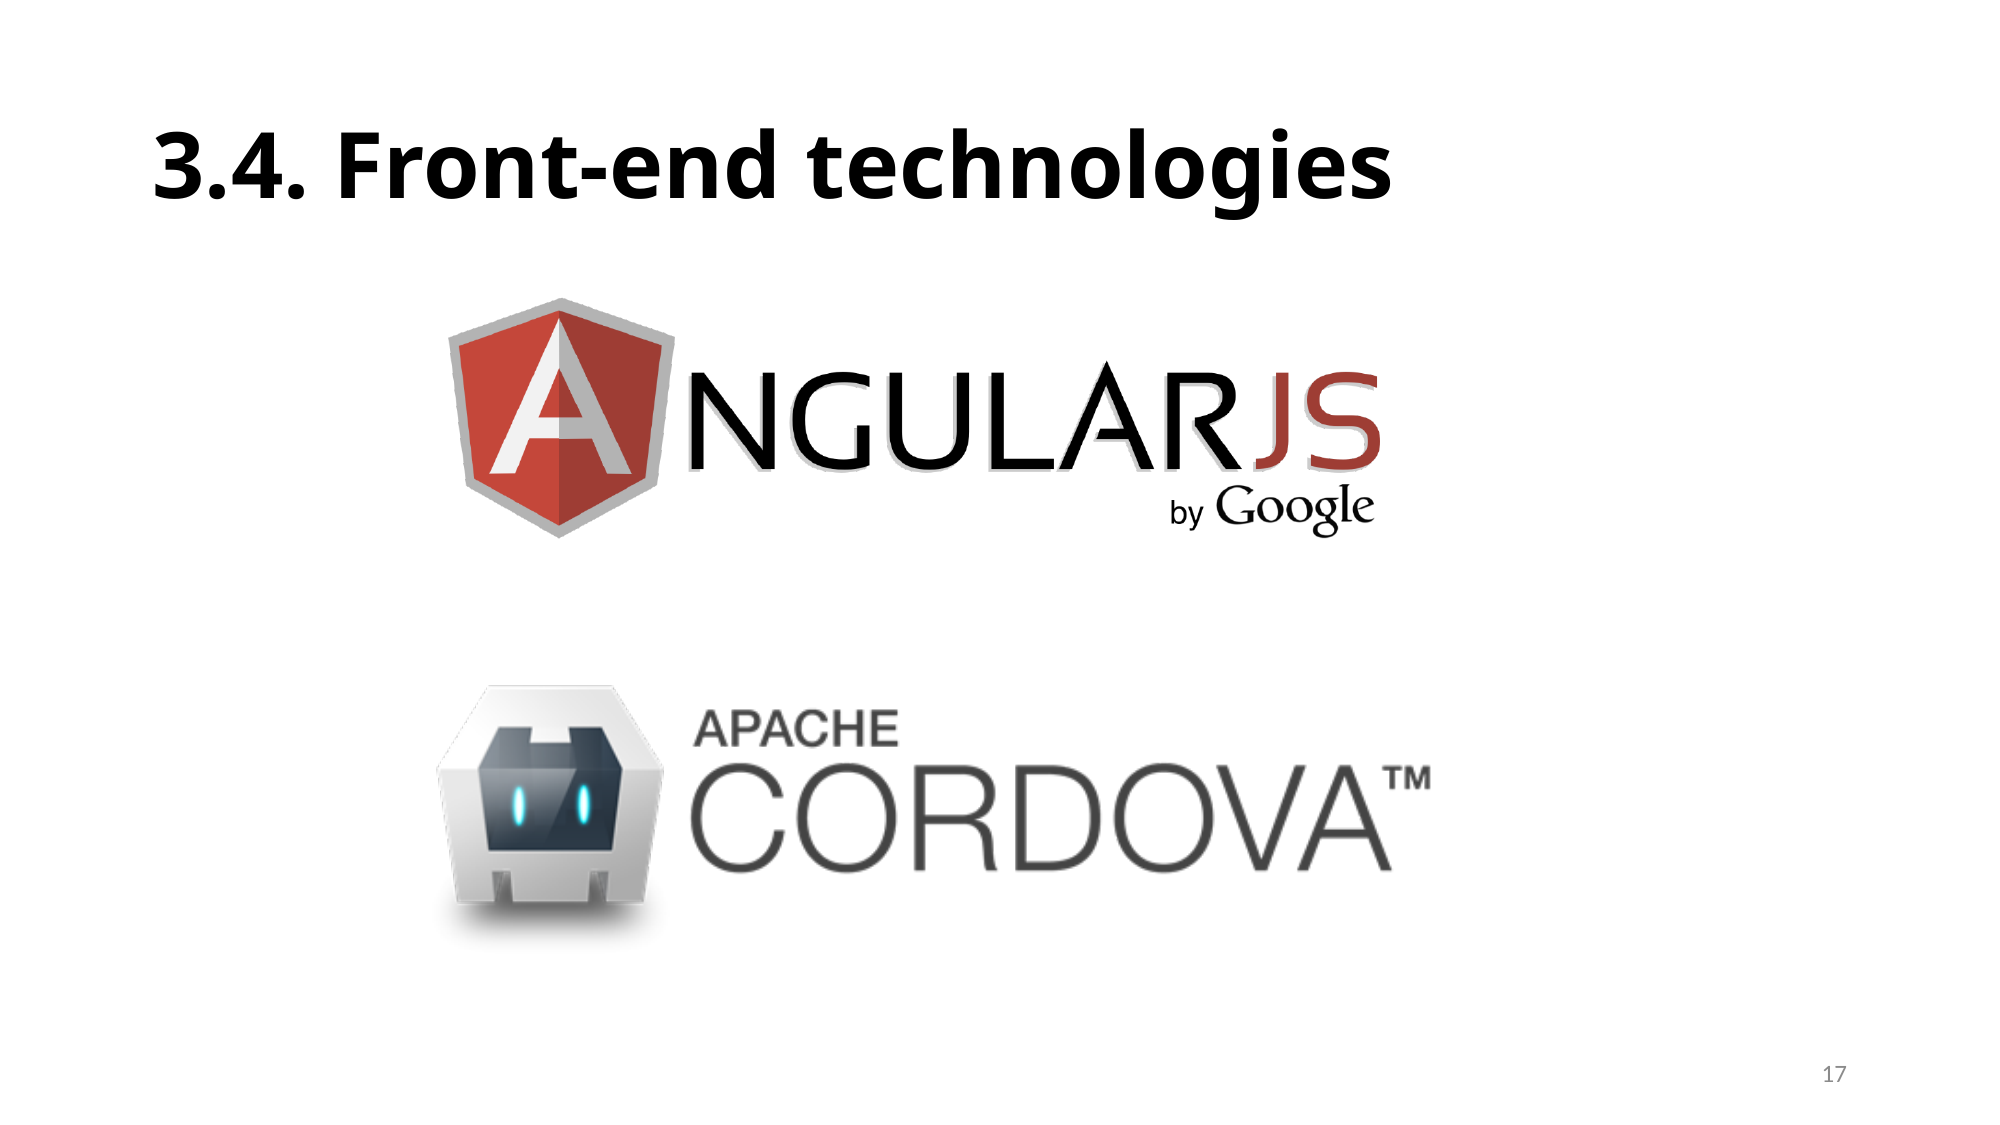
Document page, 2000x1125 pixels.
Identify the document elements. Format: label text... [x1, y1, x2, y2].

picture [393, 640, 1471, 961]
title 3.4. Front-end technologies [137, 59, 1863, 278]
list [448, 296, 1380, 539]
slide_number 17 [1412, 1042, 1863, 1103]
